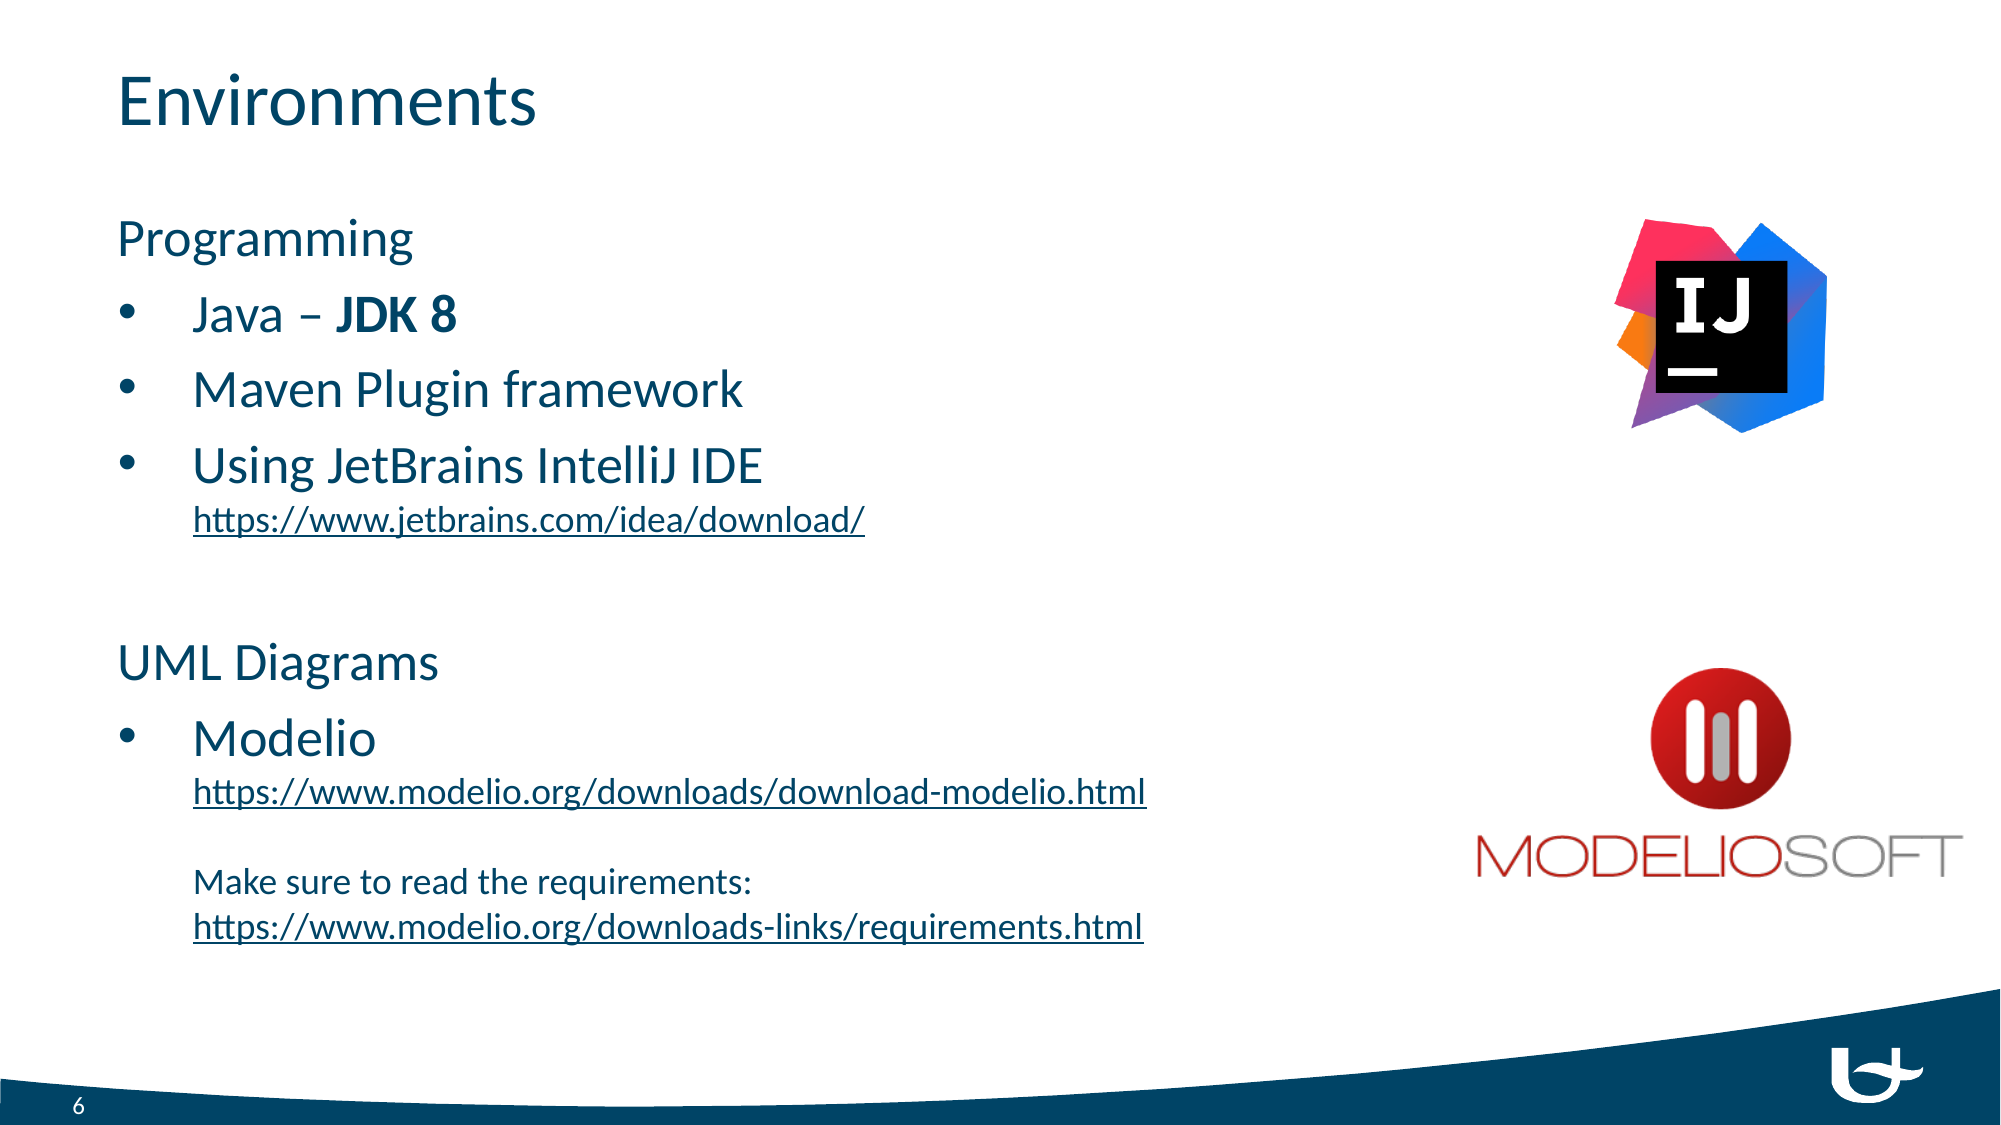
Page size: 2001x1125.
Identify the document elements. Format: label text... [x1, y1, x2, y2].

picture [1613, 219, 1827, 433]
title Environments [117, 19, 1882, 173]
picture [1476, 668, 1965, 878]
list Programming Java – JDK 8 Maven Plugin framework Using JetBrains IntelliJ IDE https://www.jetbrains.com/idea/download/ UML Diagrams Modelio https://www.modelio.org/downloads/download-modelio.html Make sure to read the requirements: https://www.modelio.org/downloads-links/requirements.html [117, 196, 1882, 1000]
slide_number 6 [0, 1083, 100, 1125]
